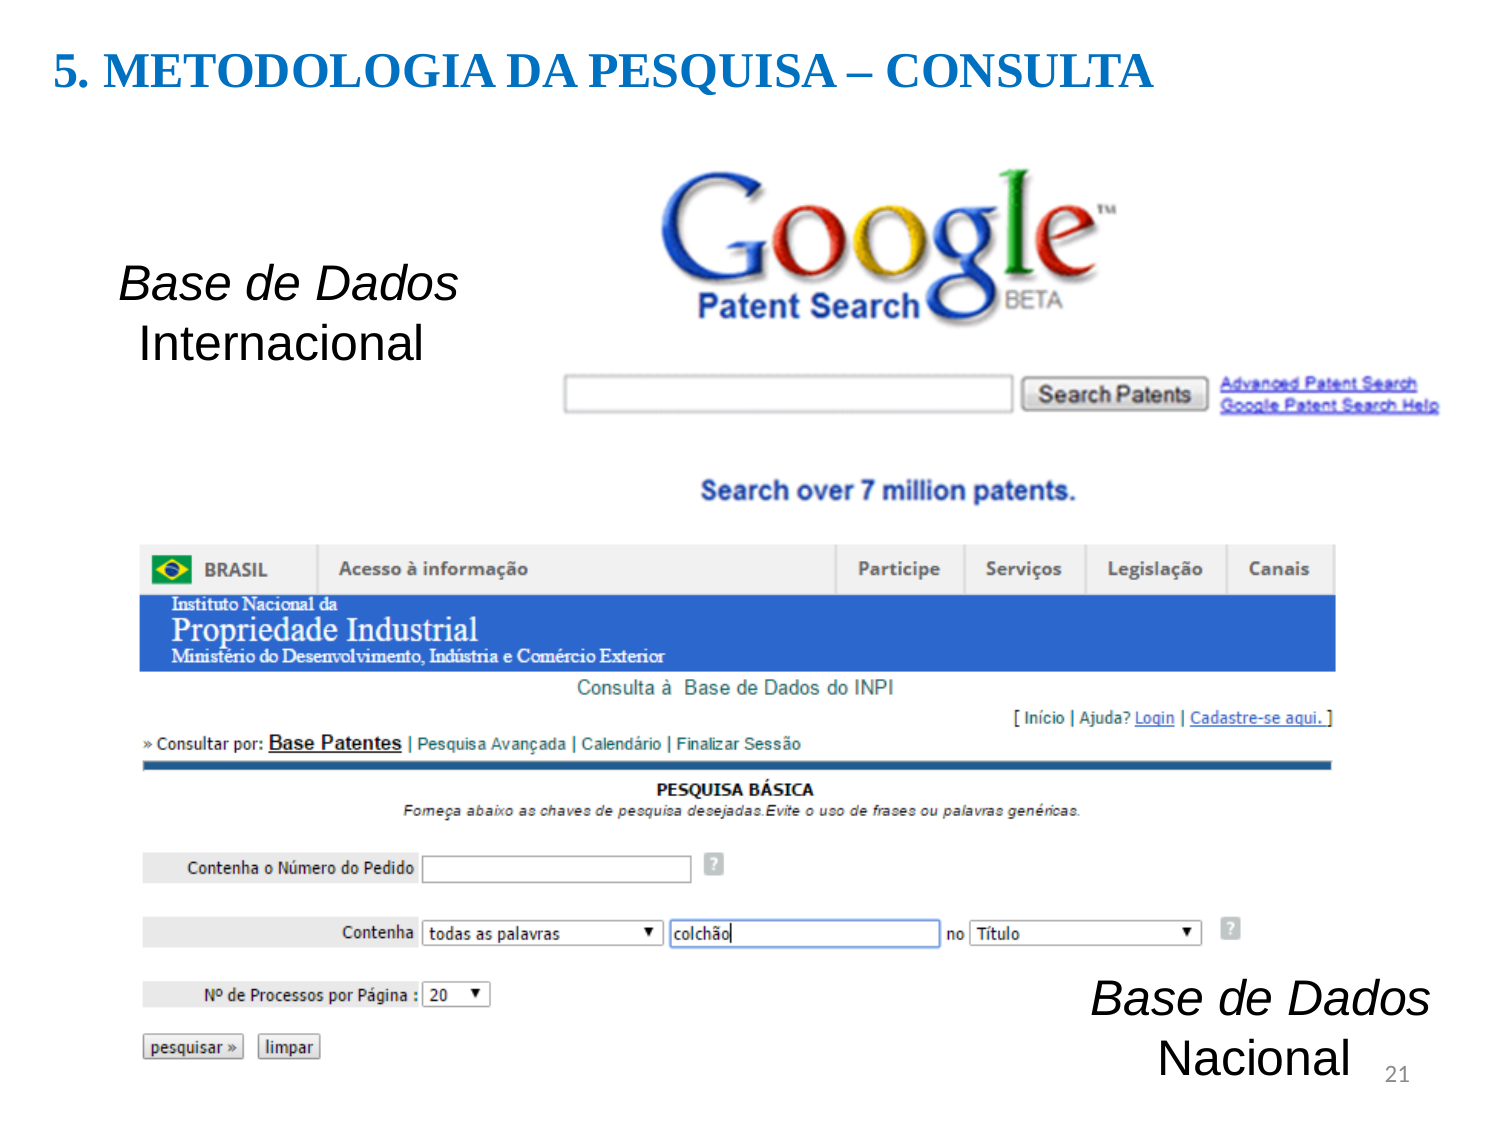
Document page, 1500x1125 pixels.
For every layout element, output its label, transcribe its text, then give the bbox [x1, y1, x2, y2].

text_box Base de Dados Internacional [103, 243, 271, 379]
text_box Base de Dados Nacional [1368, 957, 1447, 1093]
picture [120, 107, 1500, 1102]
slide_number 21 [1367, 1042, 1425, 1103]
text_box 5. METODOLOGIA DA PESQUISA – CONSULTA [0, 21, 1483, 105]
